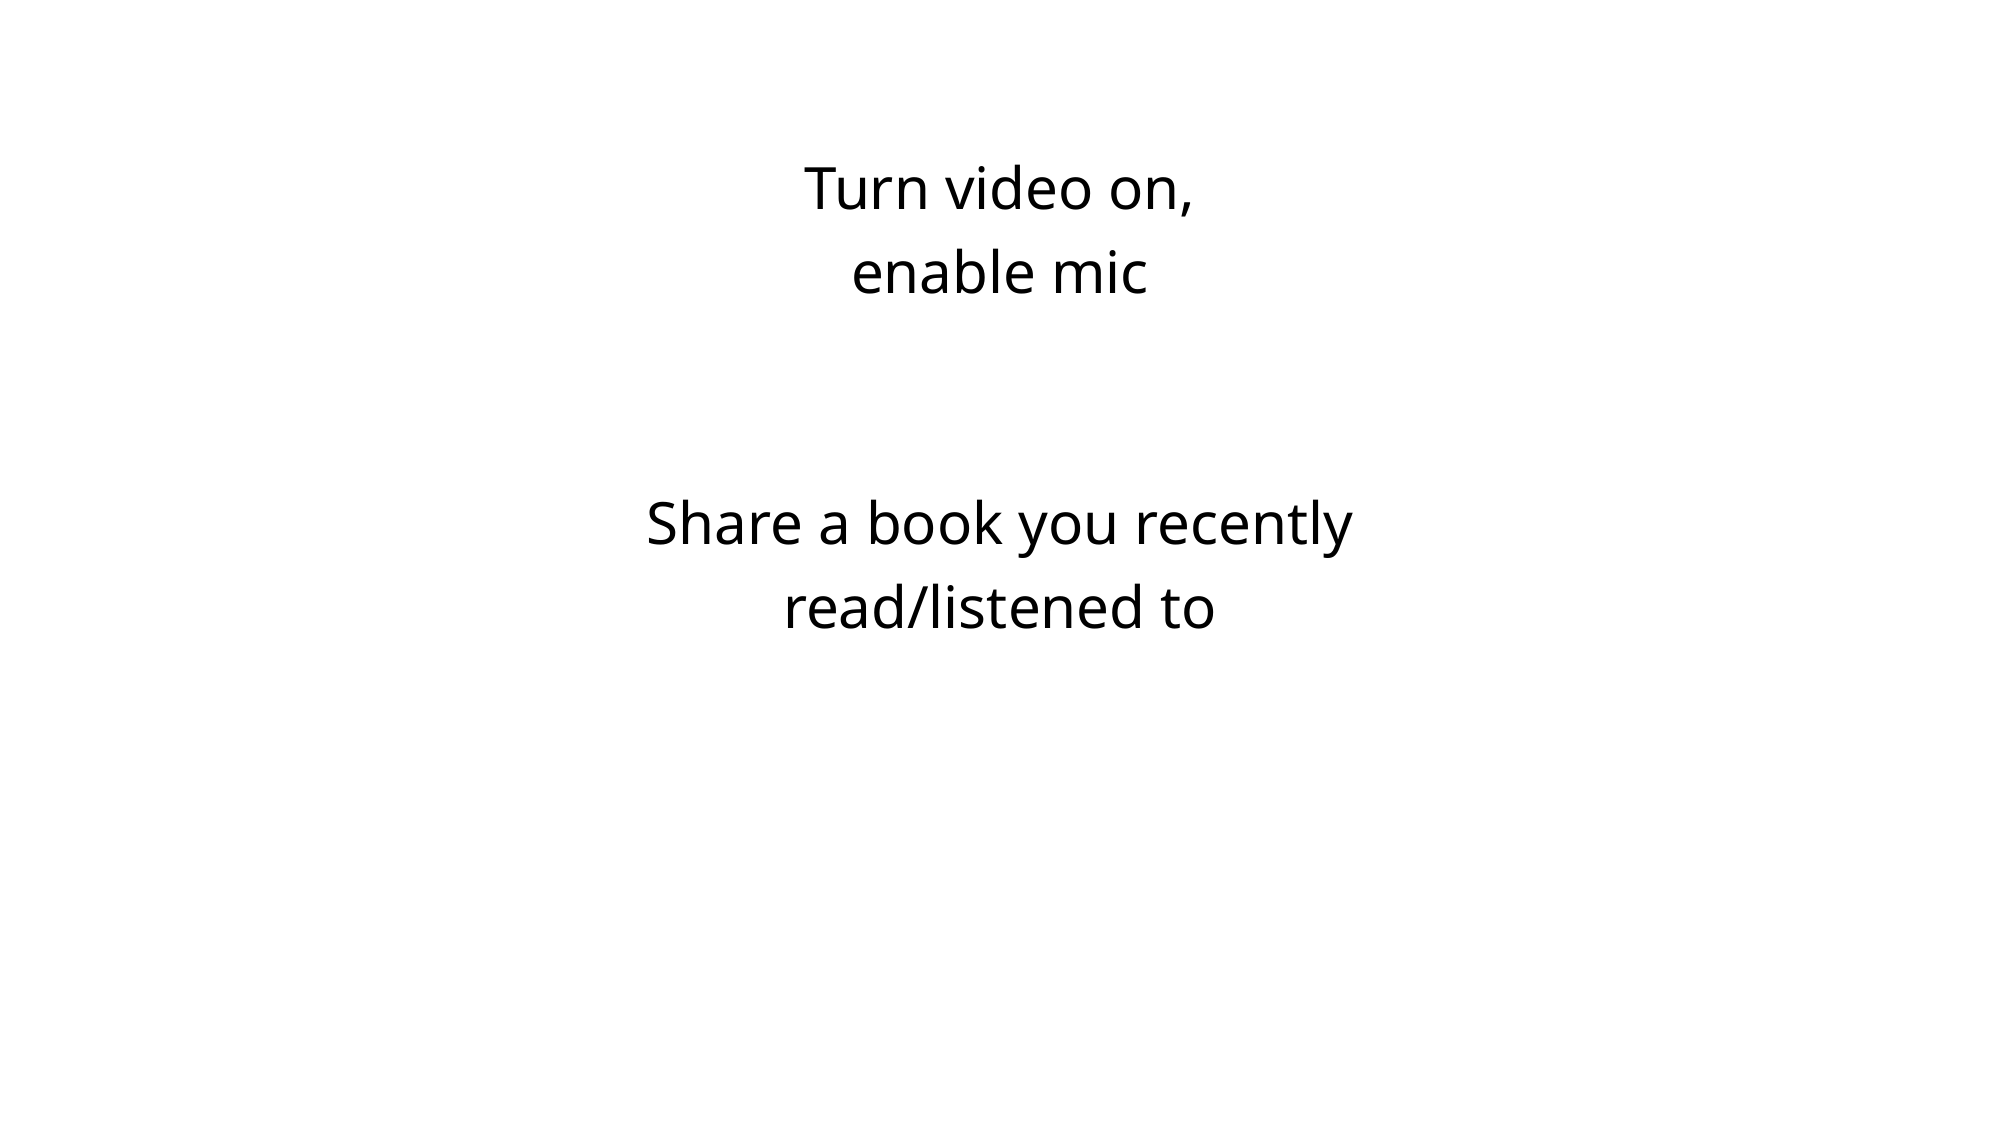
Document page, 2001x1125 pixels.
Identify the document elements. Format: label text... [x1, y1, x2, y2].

list Turn video on, enable mic Share a book you recently read/listened to [331, 151, 1669, 901]
